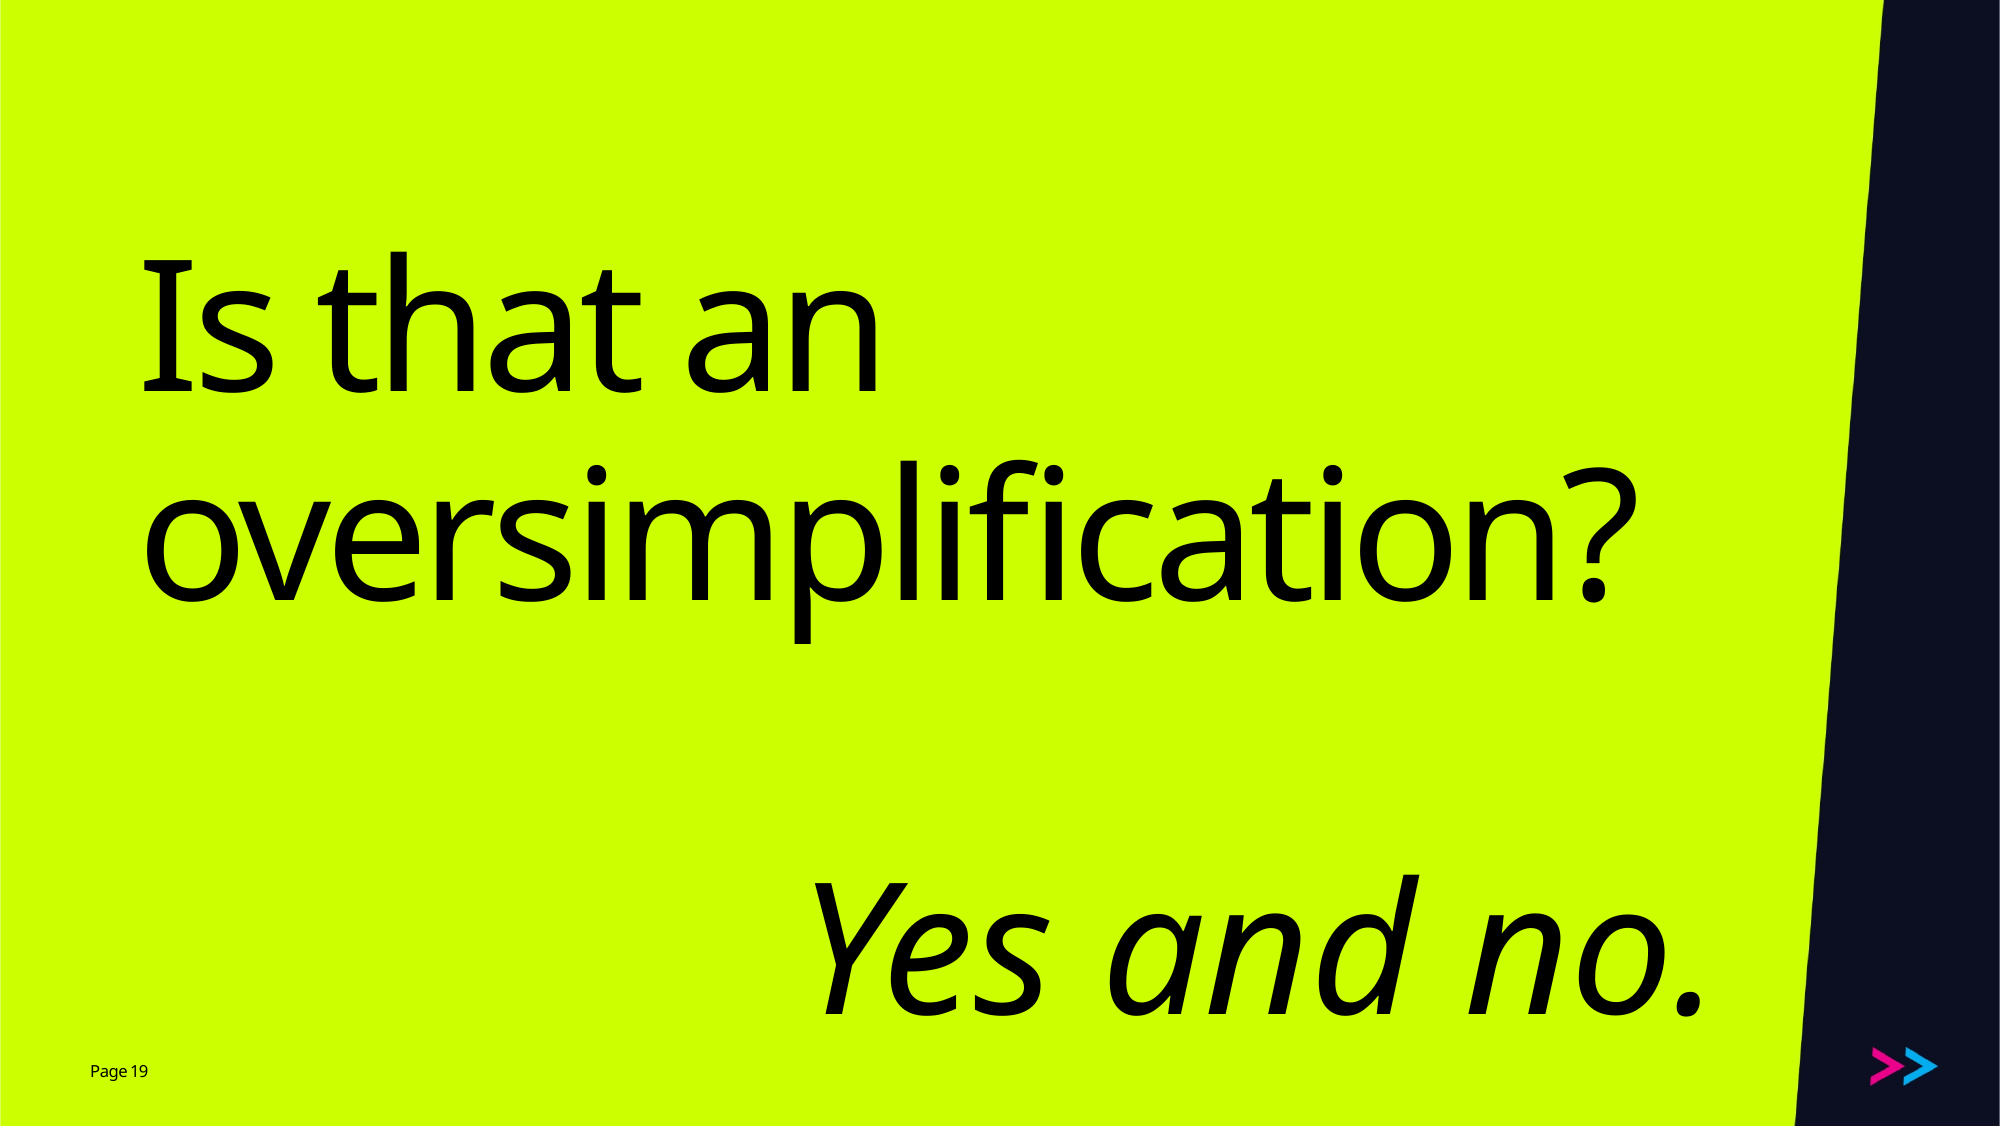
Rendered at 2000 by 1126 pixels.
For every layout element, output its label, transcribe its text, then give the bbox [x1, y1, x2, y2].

text_box Yes and no. [784, 823, 1737, 1059]
title Is that an oversimplification? [137, 220, 1697, 965]
slide_number 19 [130, 1061, 166, 1113]
picture [0, 0, 2000, 1126]
